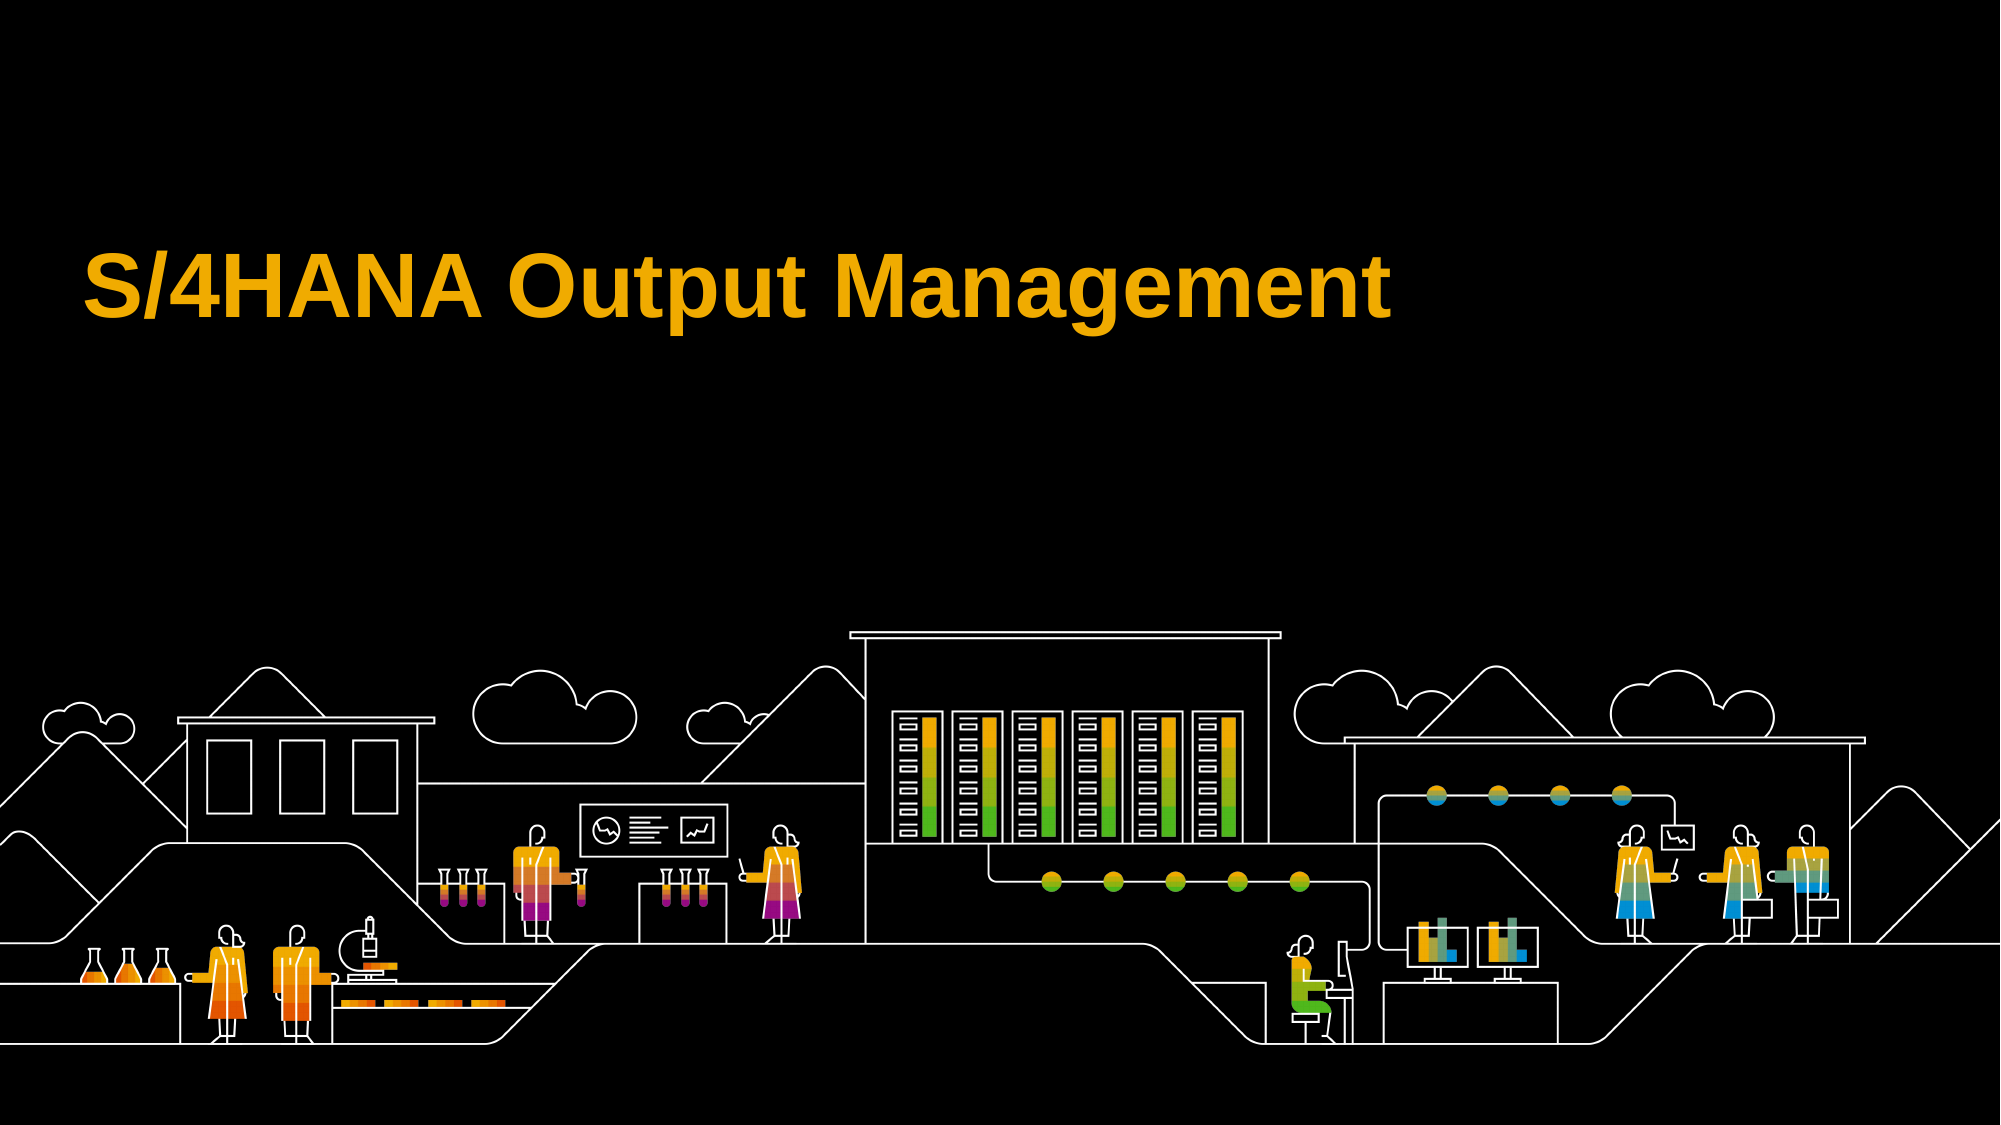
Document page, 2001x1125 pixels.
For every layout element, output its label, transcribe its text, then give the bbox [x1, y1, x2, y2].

picture [0, 561, 2001, 1125]
title S/4HANA Output Management [82, 225, 1918, 337]
